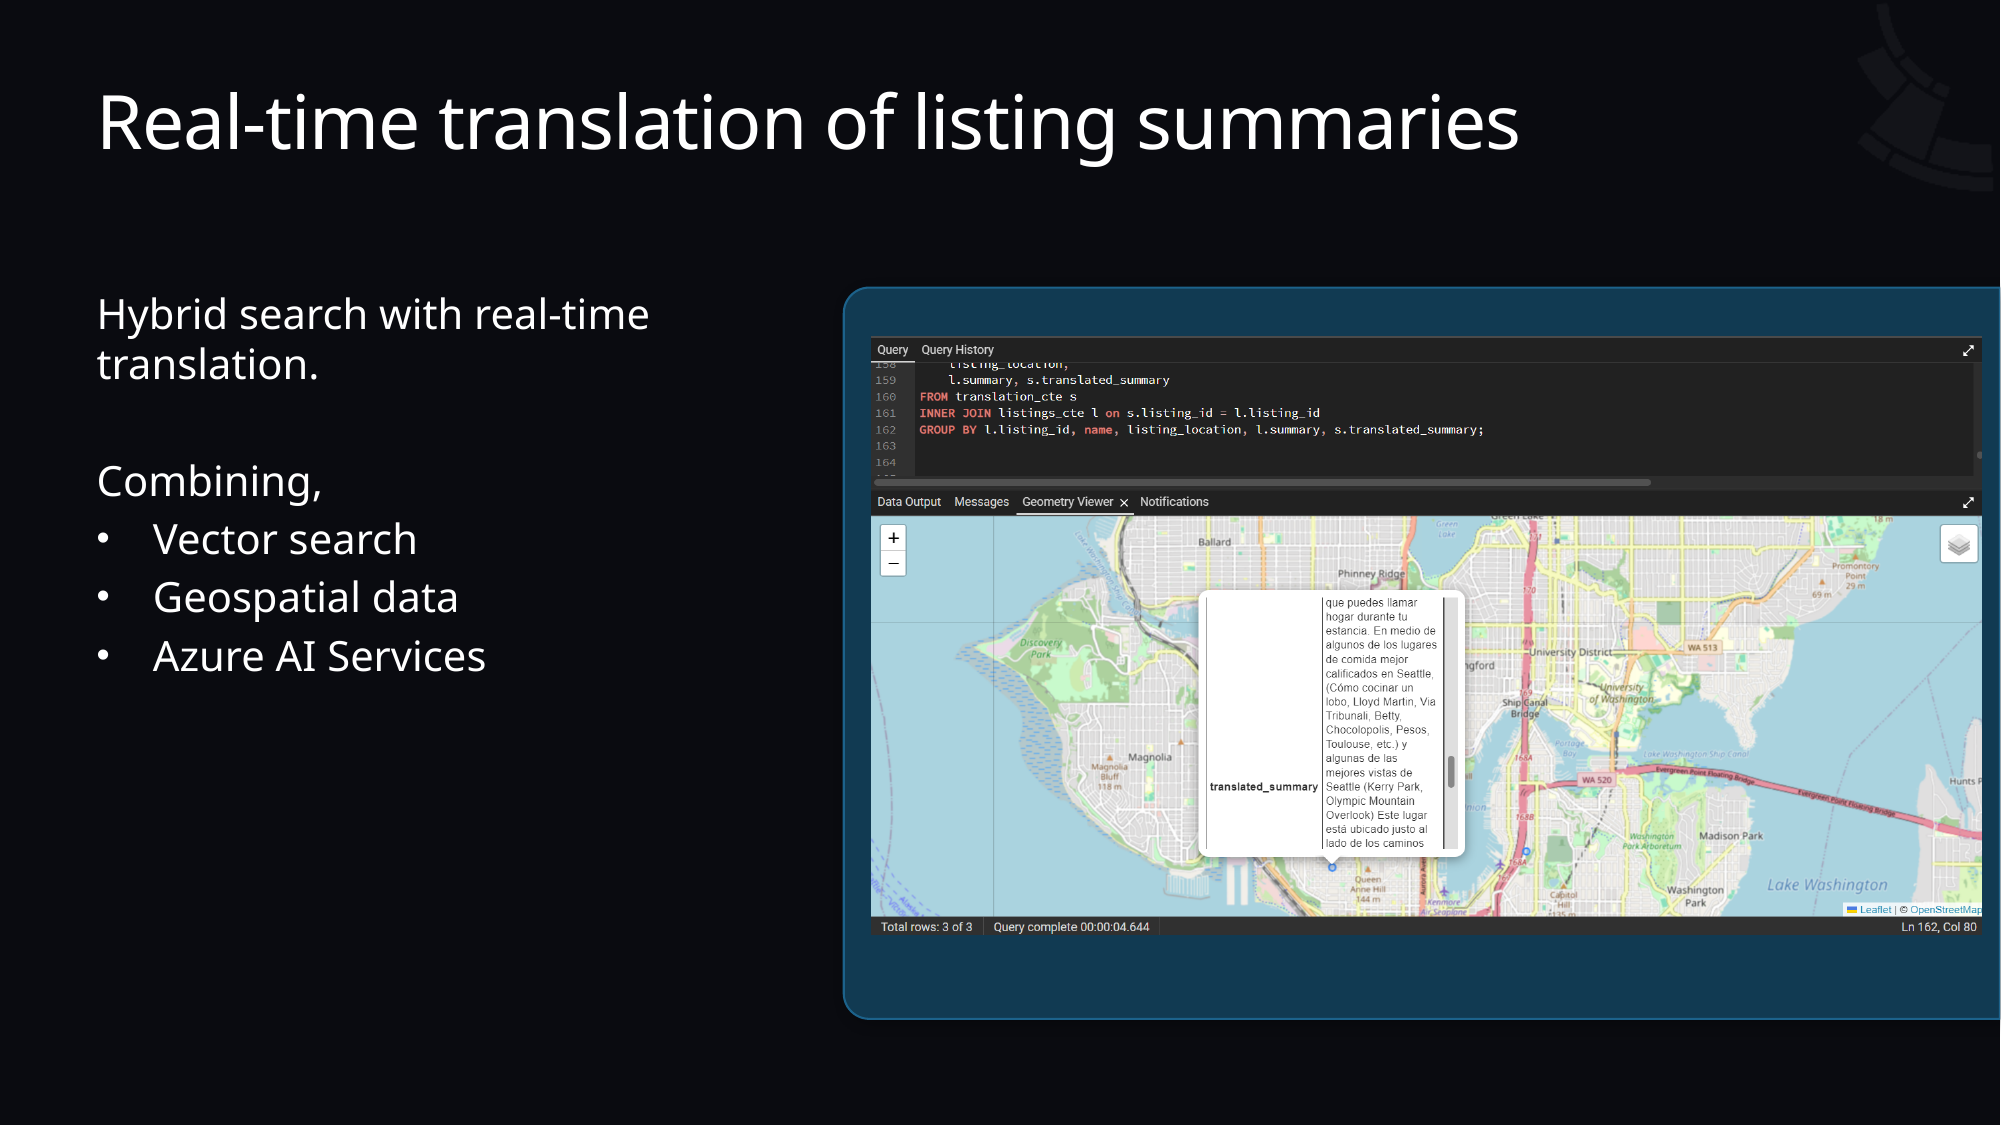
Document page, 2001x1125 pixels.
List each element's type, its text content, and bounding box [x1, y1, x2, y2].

picture [871, 336, 1982, 935]
title Real-time translation of listing summaries [96, 75, 1904, 166]
list Hybrid search with real-time translation. Combining, Vector search Geospatial data Azure AI Services [96, 287, 788, 747]
